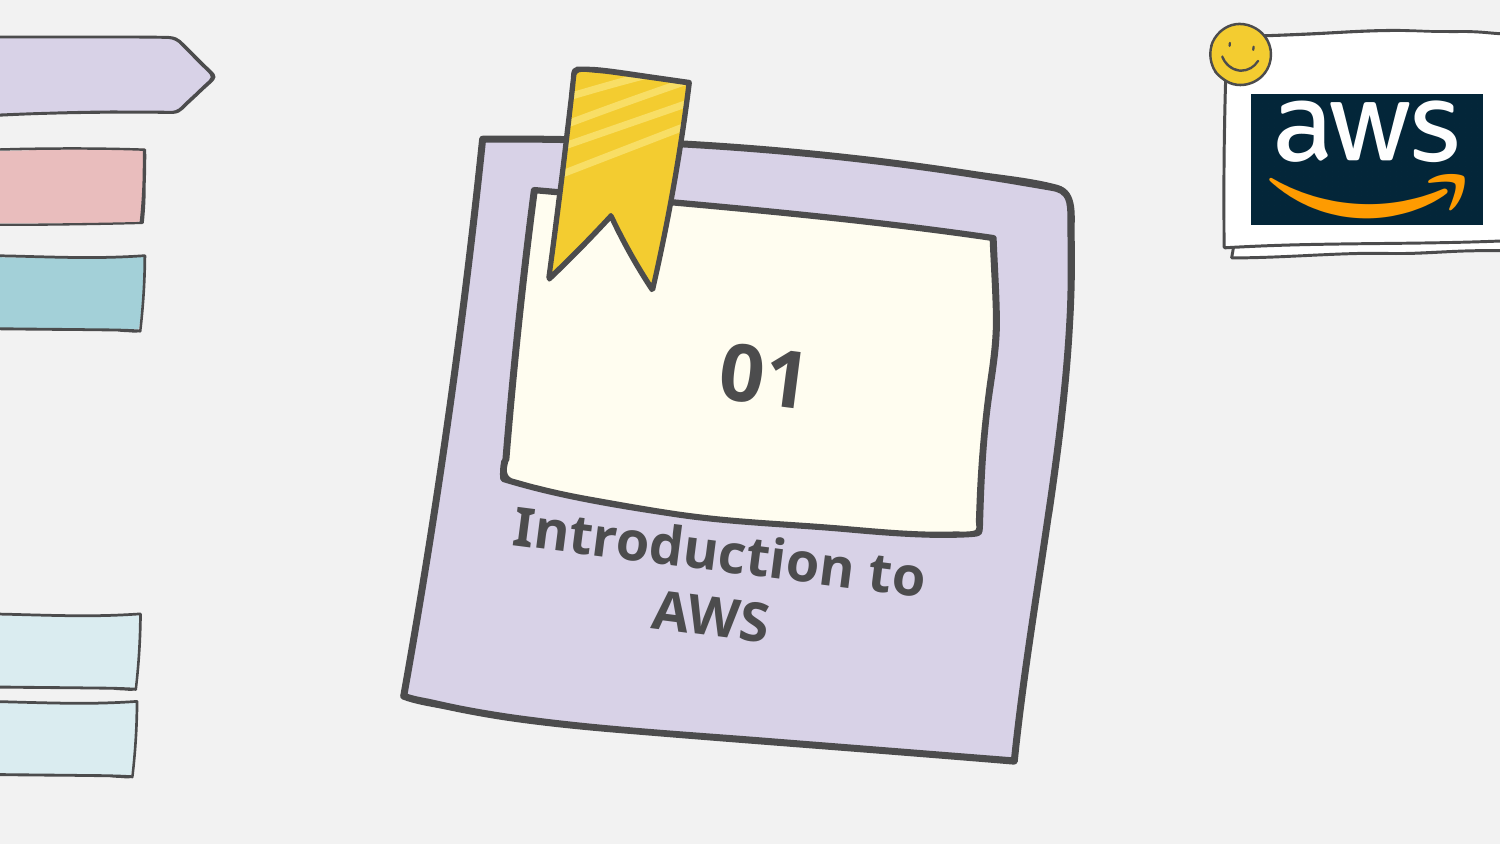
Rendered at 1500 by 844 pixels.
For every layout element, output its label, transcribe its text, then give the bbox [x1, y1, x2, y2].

picture [1250, 94, 1484, 226]
title 01 [490, 278, 1041, 469]
title Introduction to AWS [455, 508, 972, 695]
